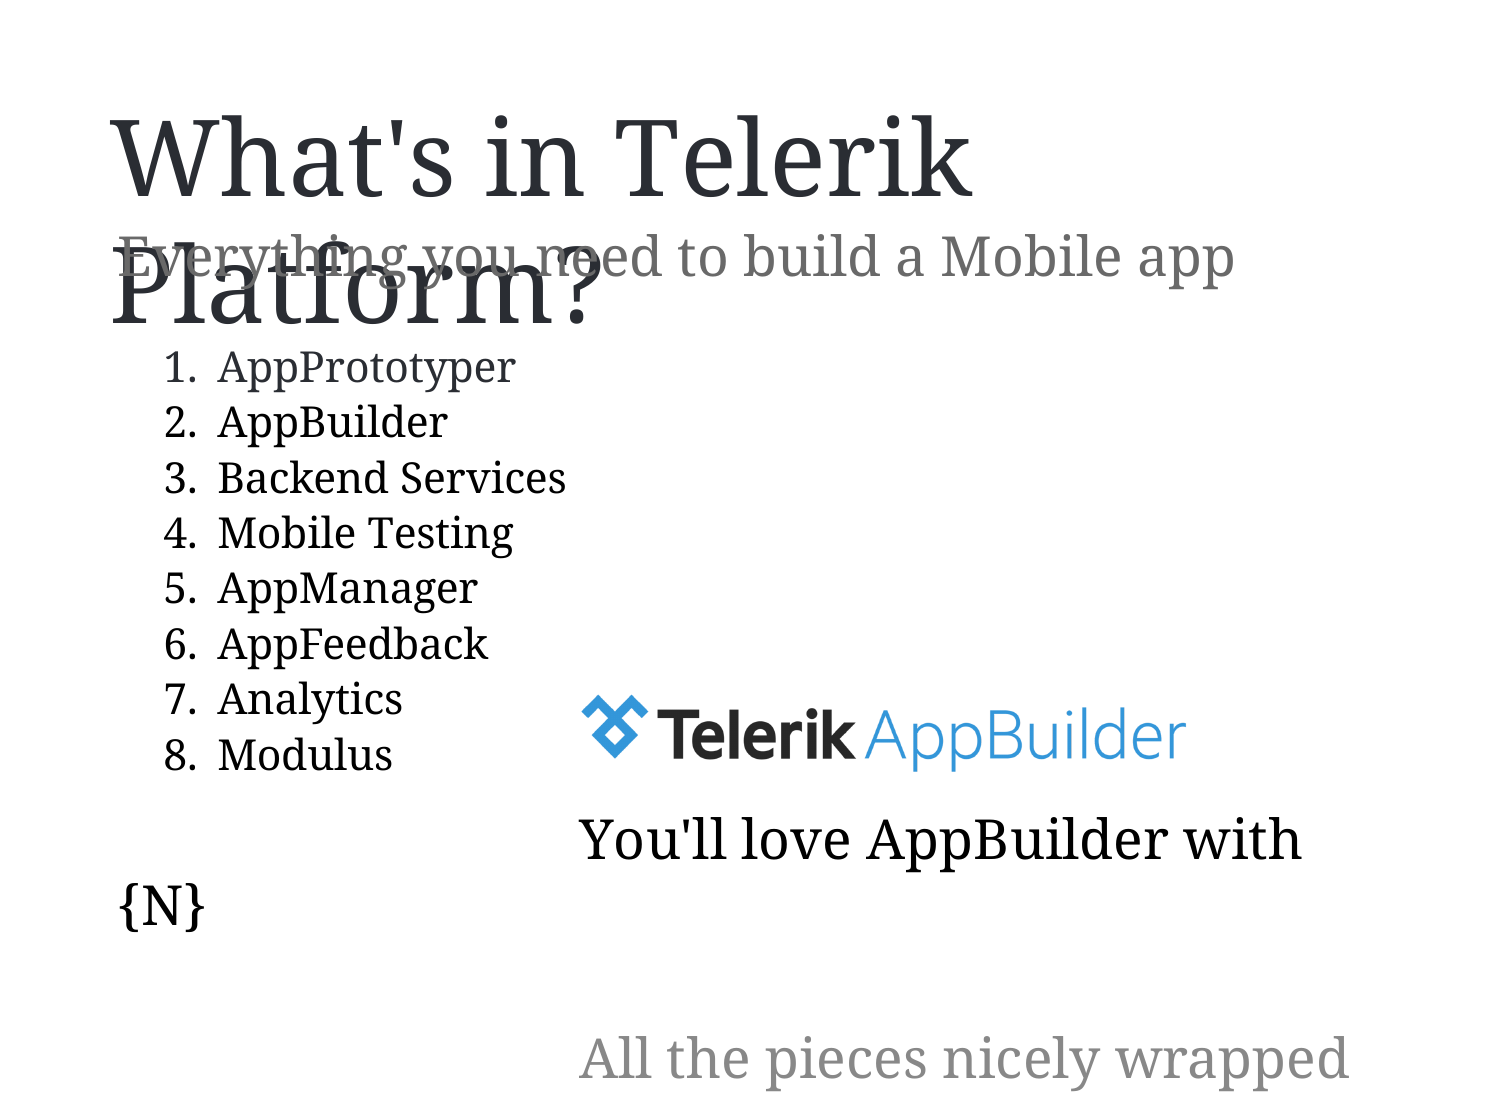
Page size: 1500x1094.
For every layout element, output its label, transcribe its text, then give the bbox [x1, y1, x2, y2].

title What's in Telerik Platform? [107, 90, 1393, 346]
text_box Everything you need to build a Mobile app AppPrototyper AppBuilder Backend Services Mobile Testing AppManager AppFeedback Analytics Modulus You'll love AppBuilder with {N} All the pieces nicely wrapped up in one Platform! [115, 221, 1368, 1094]
